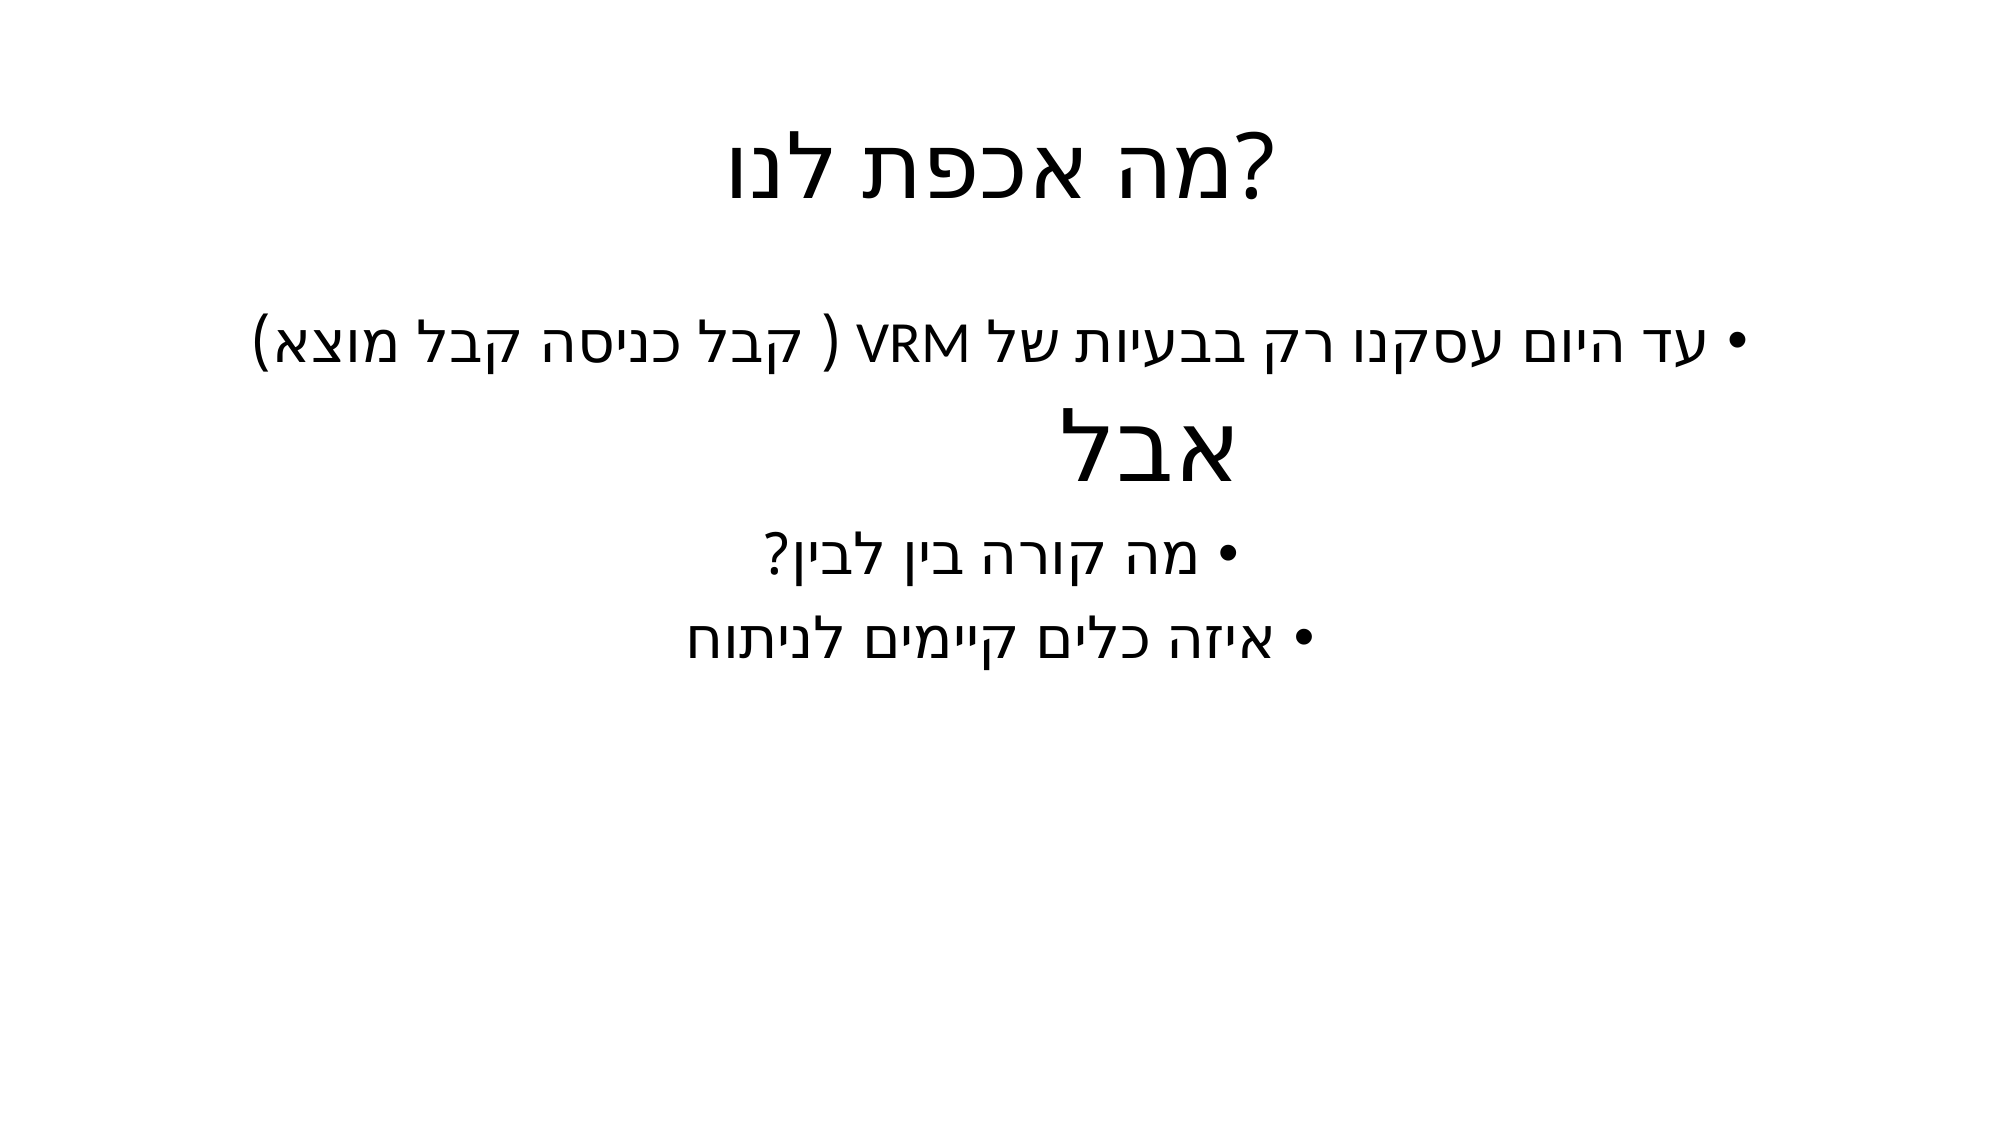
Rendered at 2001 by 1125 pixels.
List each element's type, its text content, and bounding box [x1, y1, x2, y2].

list עד היום עסקנו רק בבעיות של VRM ( קבל כניסה קבל מוצא) אבל מה קורה בין לבין? איזה כלים קיימים לניתוח [137, 304, 1863, 1019]
title מה אכפת לנו? [137, 59, 1863, 278]
